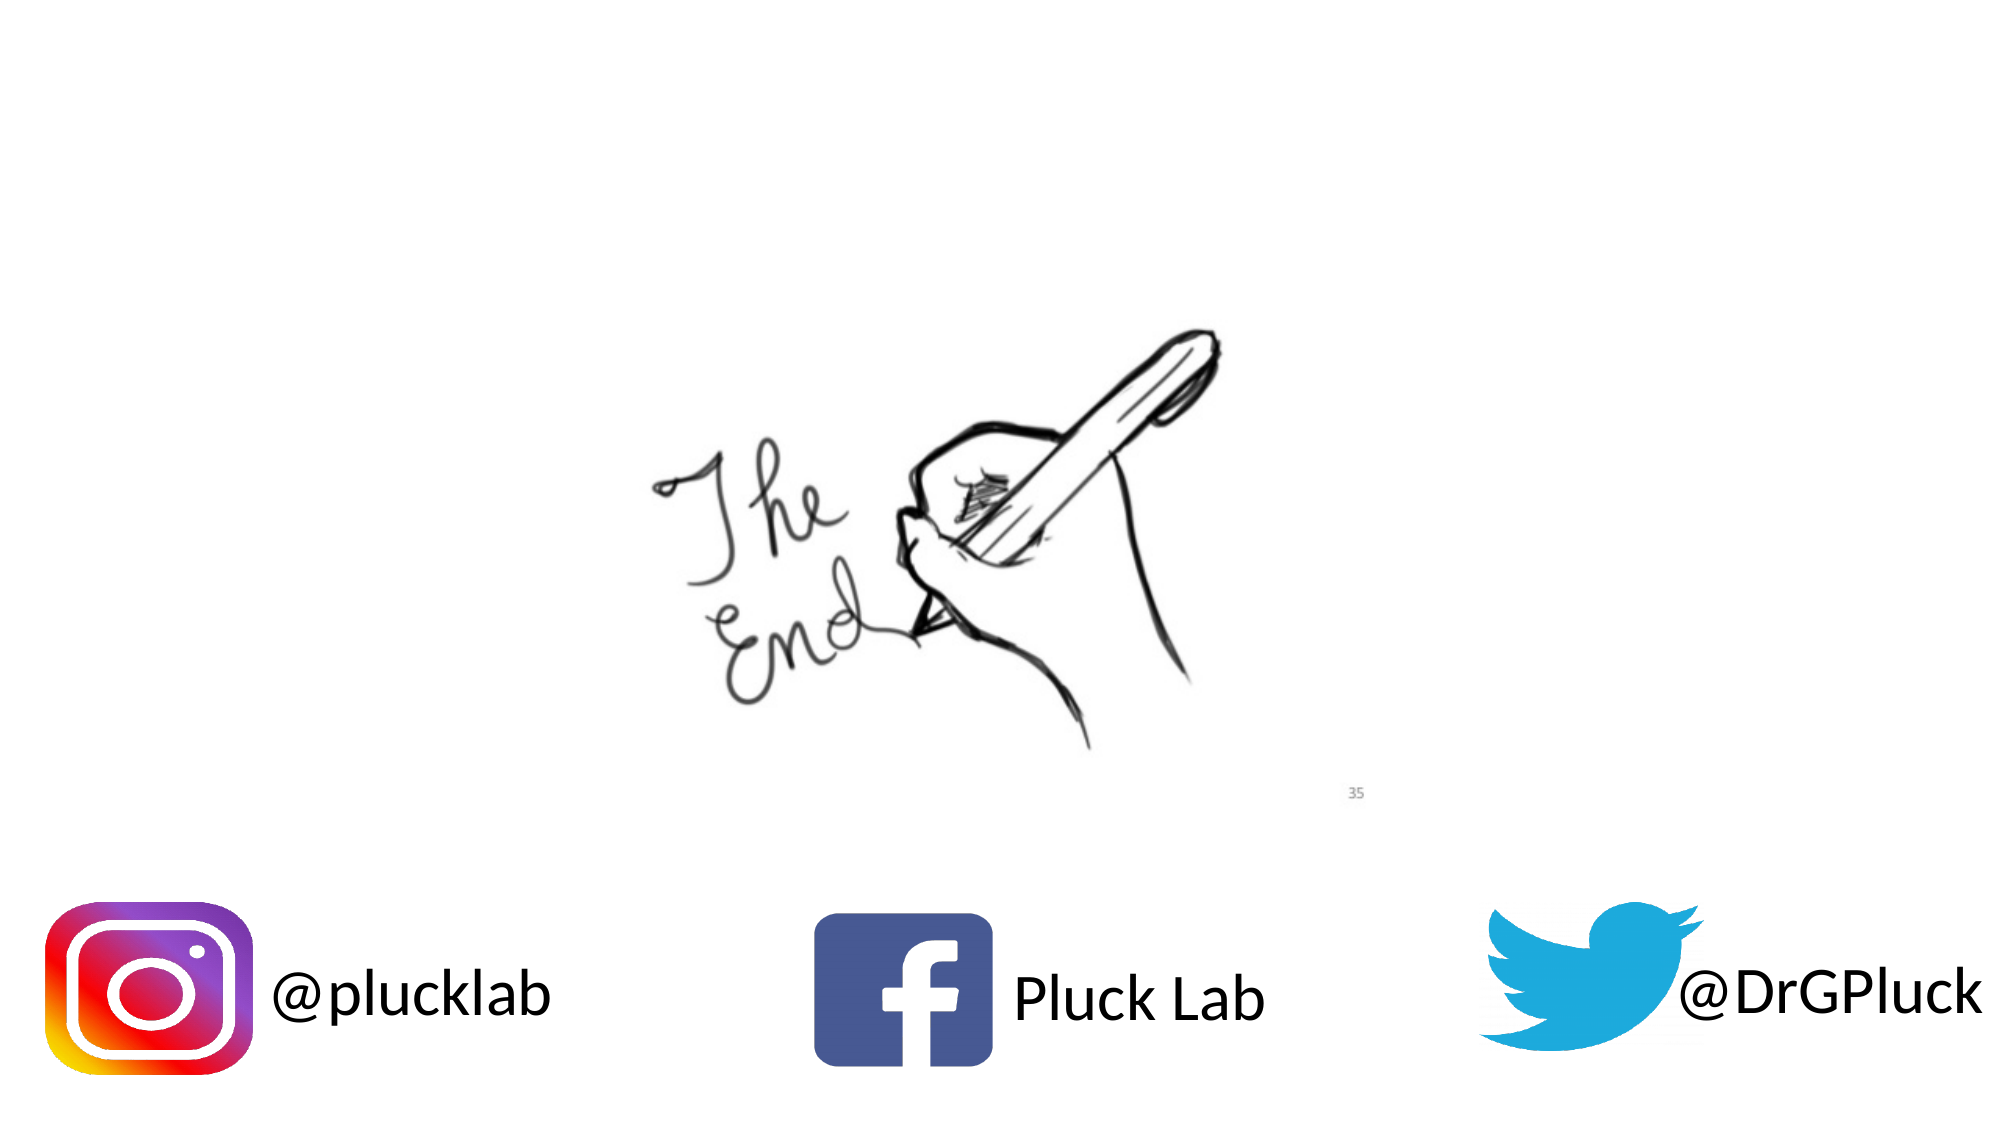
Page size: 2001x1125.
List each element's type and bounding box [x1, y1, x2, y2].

picture [427, 257, 1425, 819]
text_box [45, 902, 640, 1075]
text_box [1479, 902, 2000, 1051]
text_box [764, 870, 1348, 1109]
